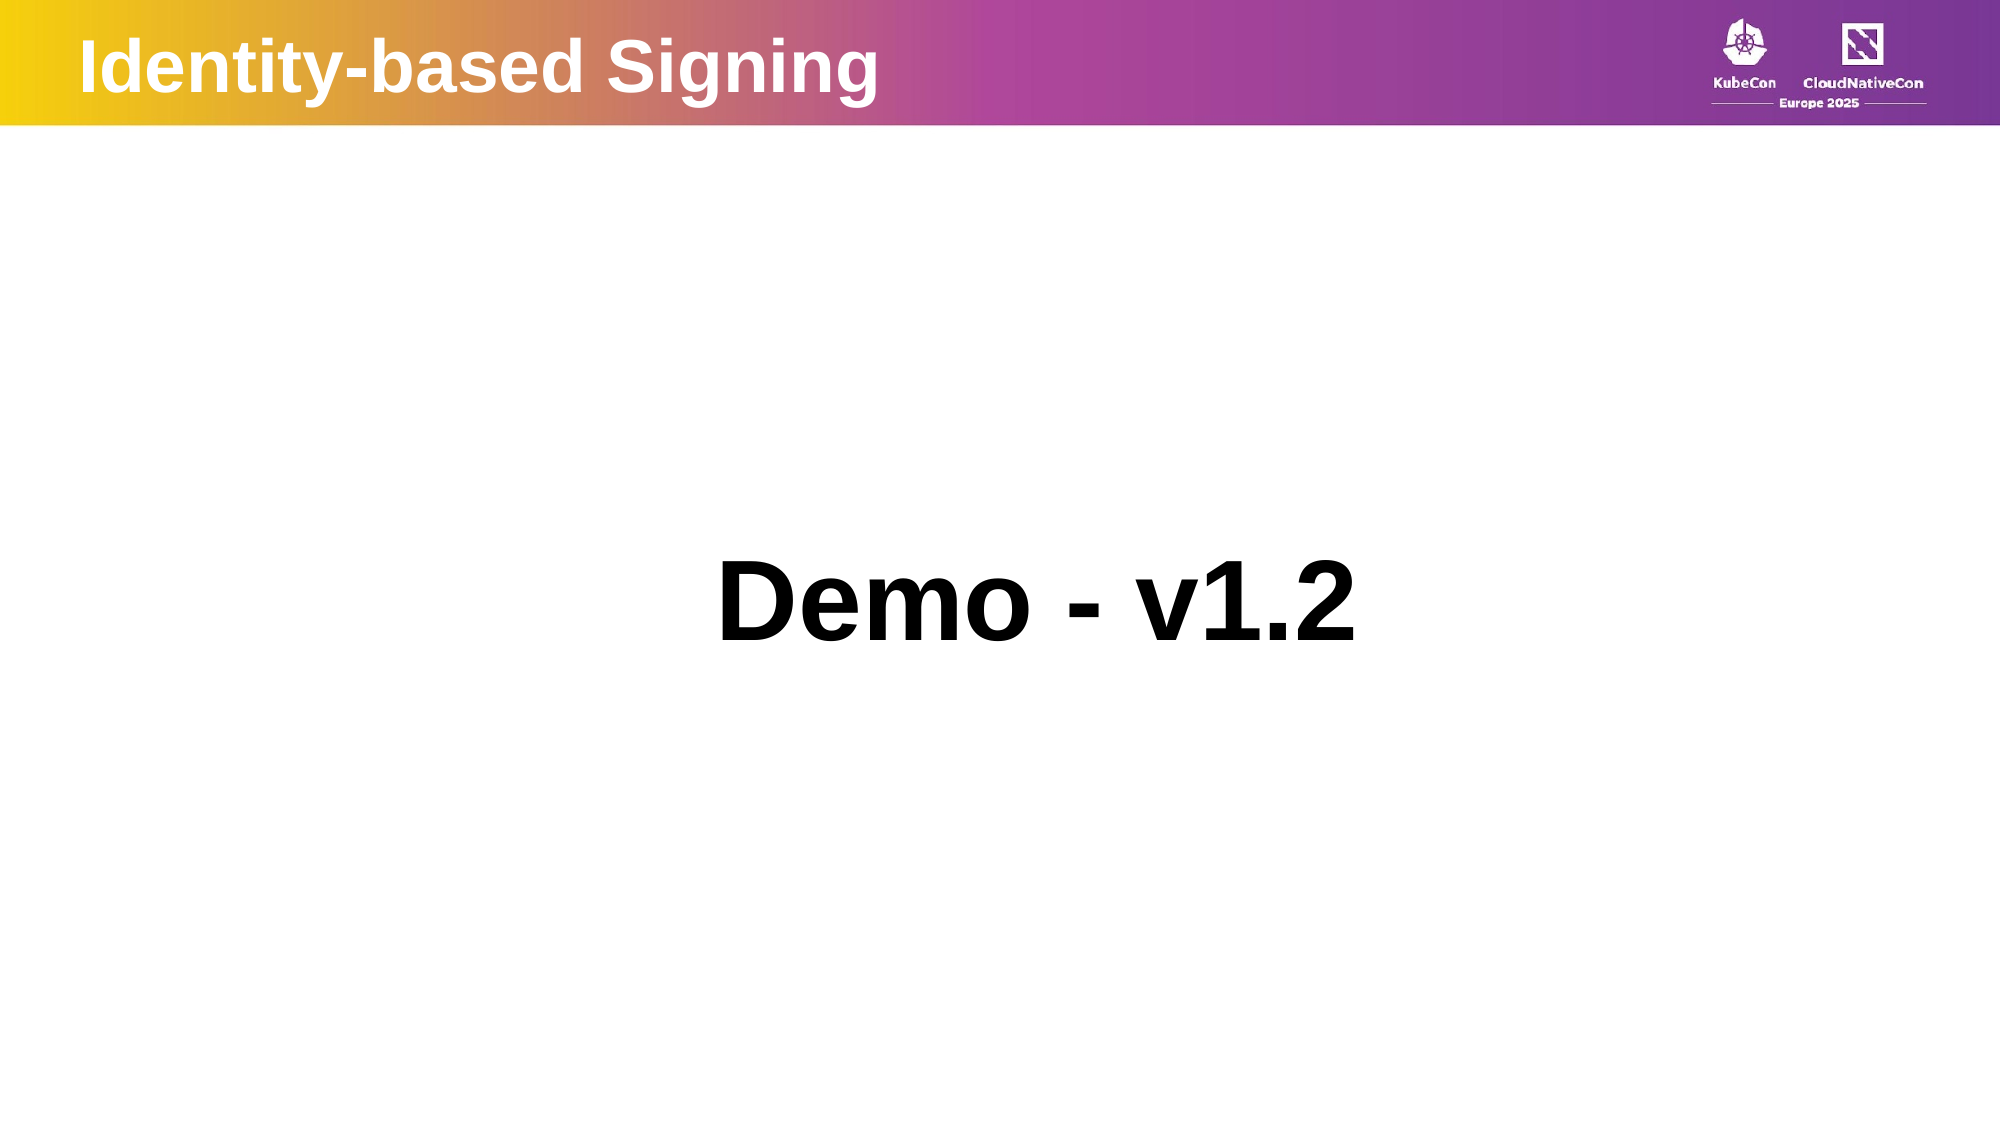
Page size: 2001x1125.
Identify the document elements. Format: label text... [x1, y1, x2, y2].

text_box Identity-based Signing [63, 0, 1136, 177]
text_box Demo - v1.2 [83, 157, 1917, 1050]
picture [0, 0, 2000, 1125]
